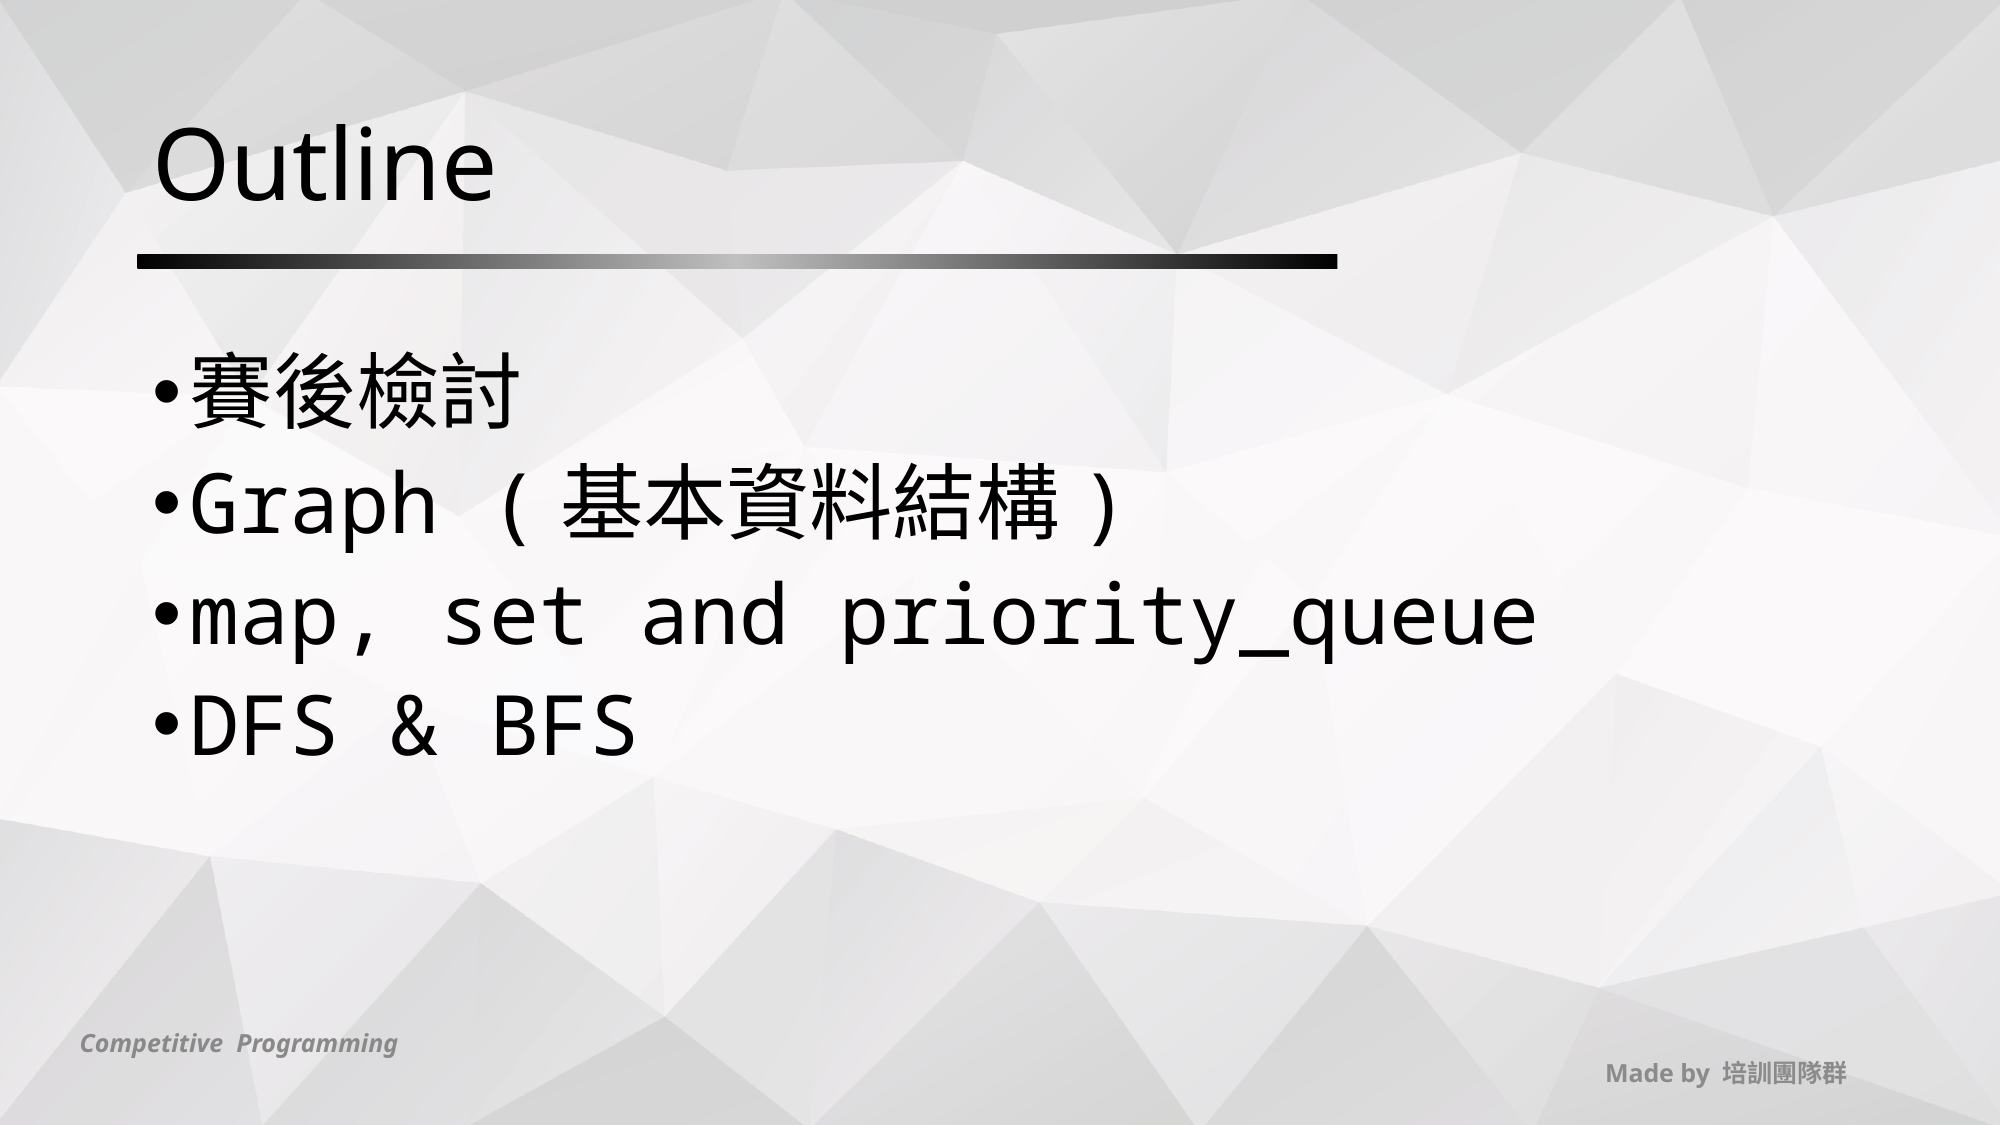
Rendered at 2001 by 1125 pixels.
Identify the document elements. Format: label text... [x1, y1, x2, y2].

title Outline [137, 59, 1863, 278]
picture [0, 0, 2000, 1125]
list 賽後檢討 Graph (基本資料結構) map, set and priority_queue DFS & BFS [137, 343, 1863, 1014]
